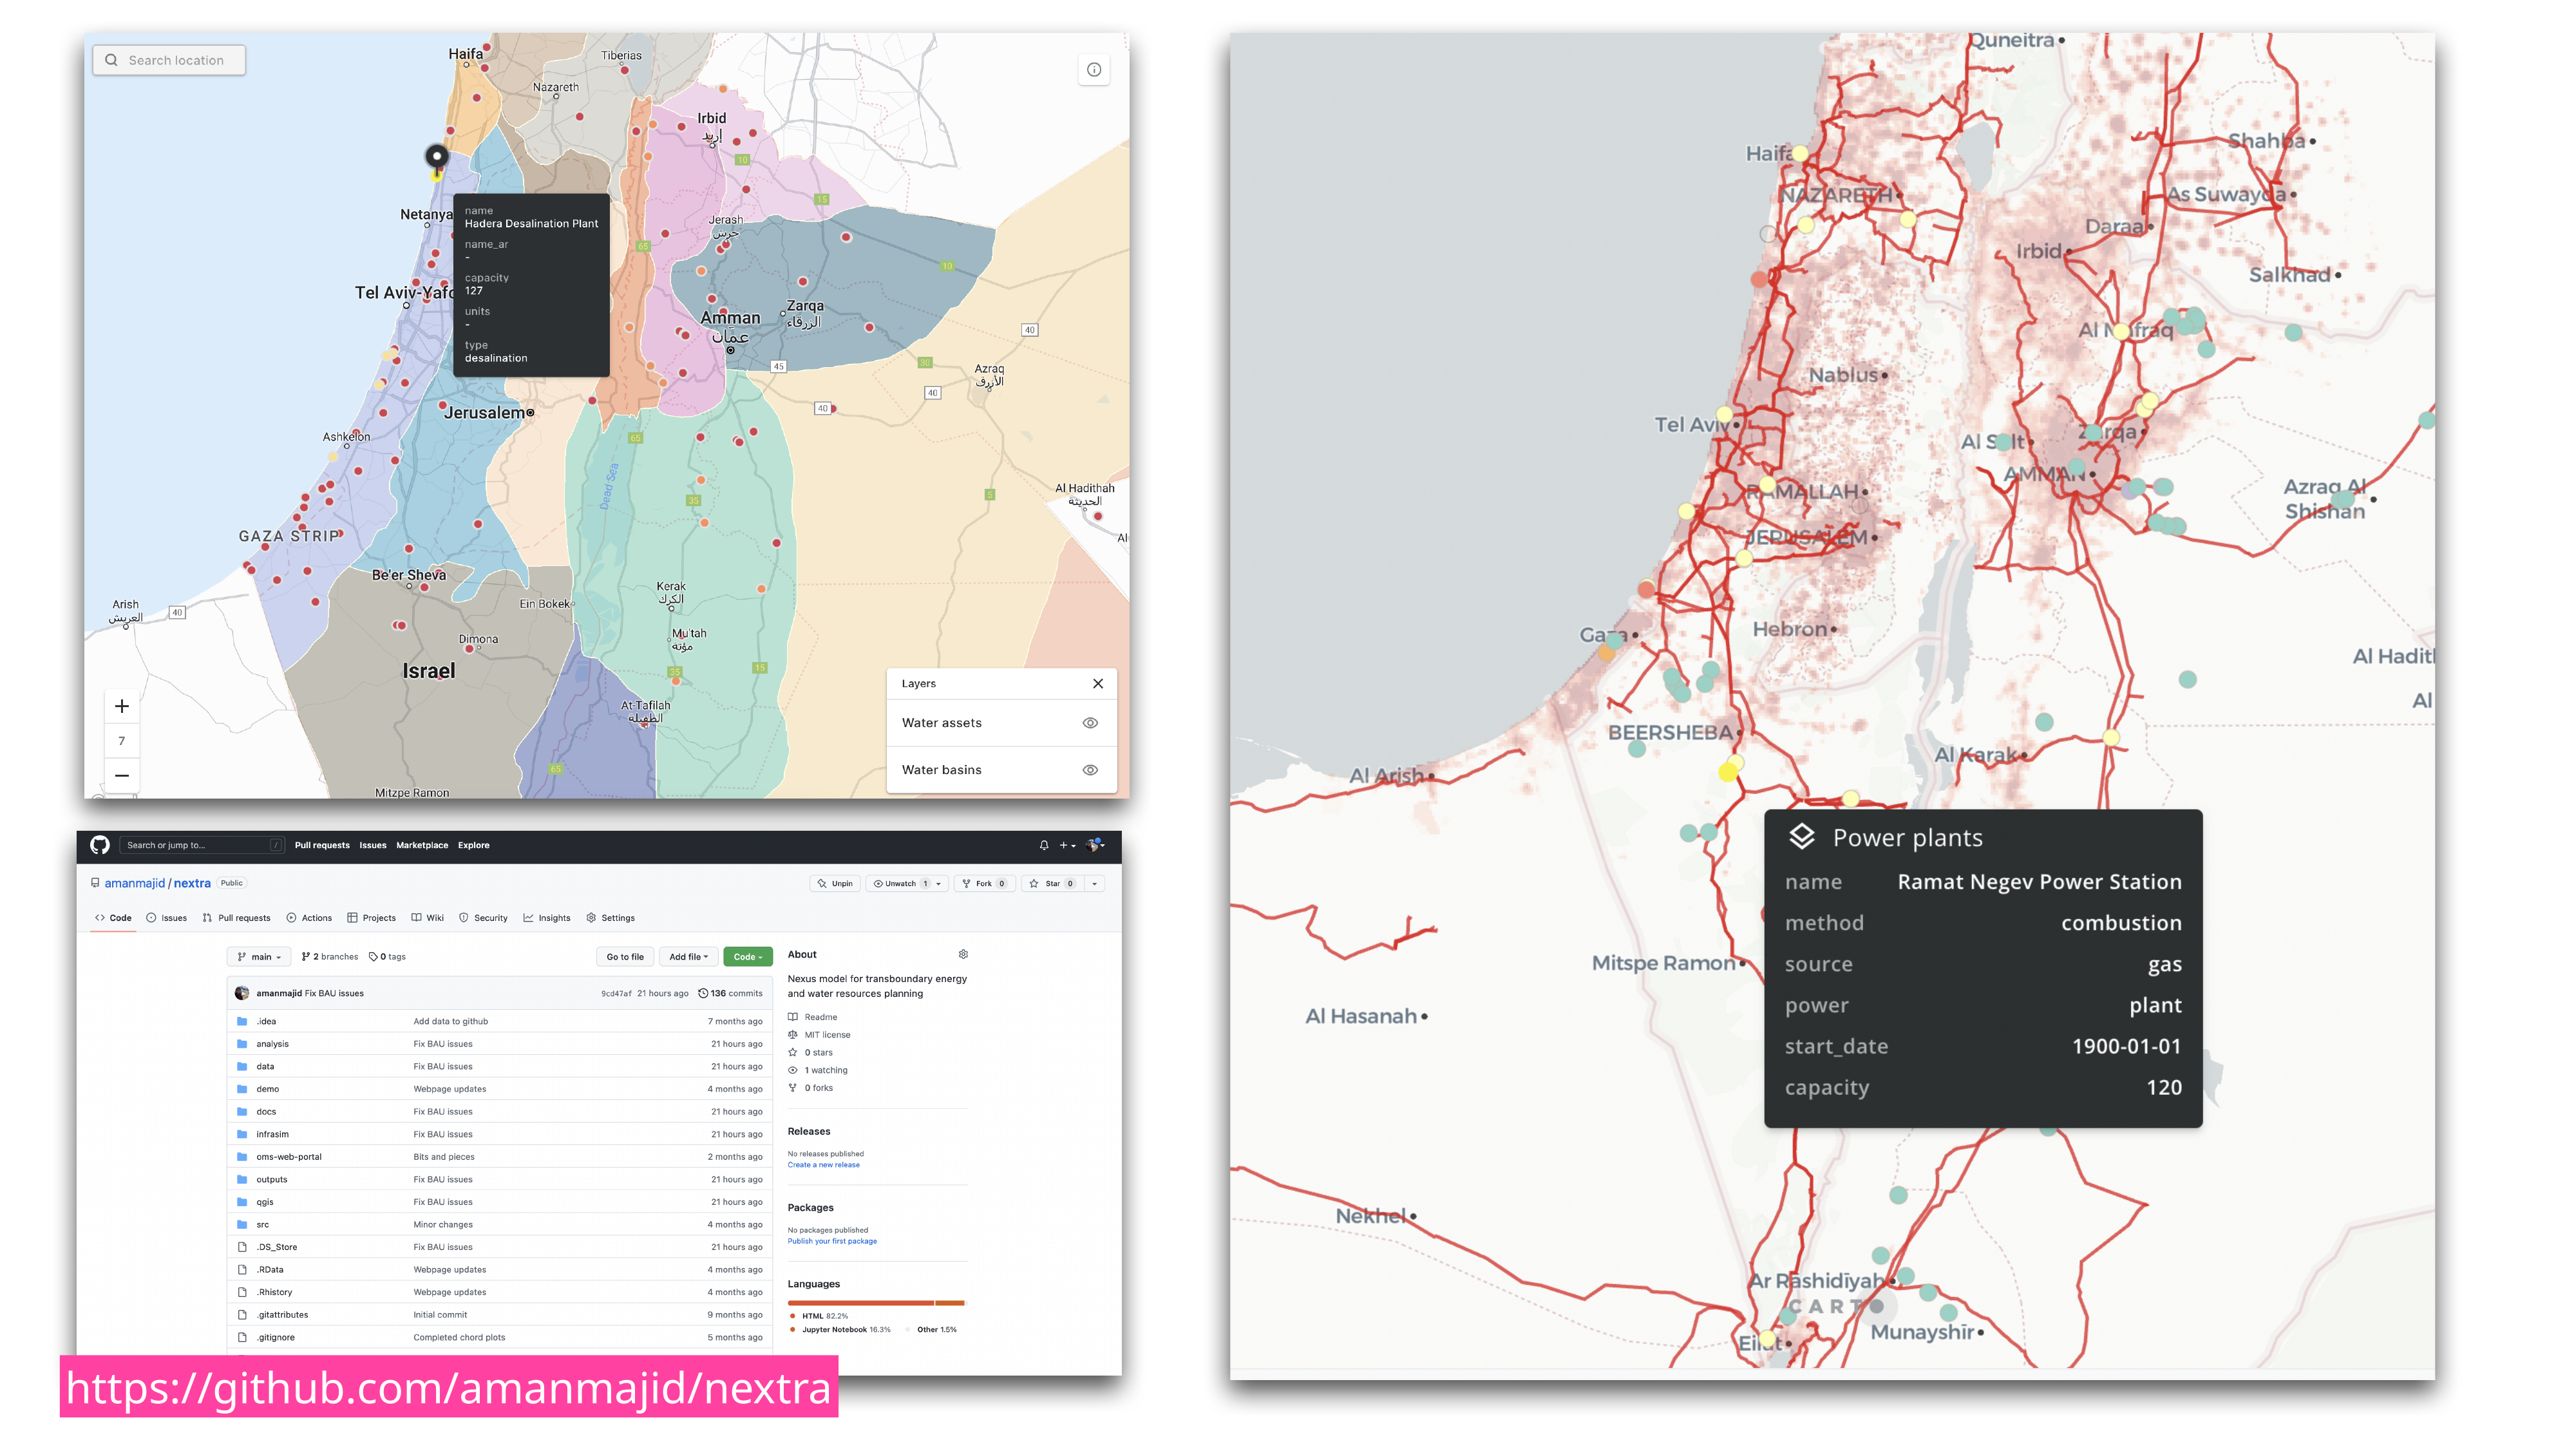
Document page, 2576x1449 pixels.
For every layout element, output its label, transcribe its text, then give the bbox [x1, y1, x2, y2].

text_box https://github.com/amanmajid/nextra [59, 1355, 839, 1417]
picture [84, 33, 1130, 799]
picture [77, 831, 1122, 1376]
picture [1230, 33, 2436, 1381]
